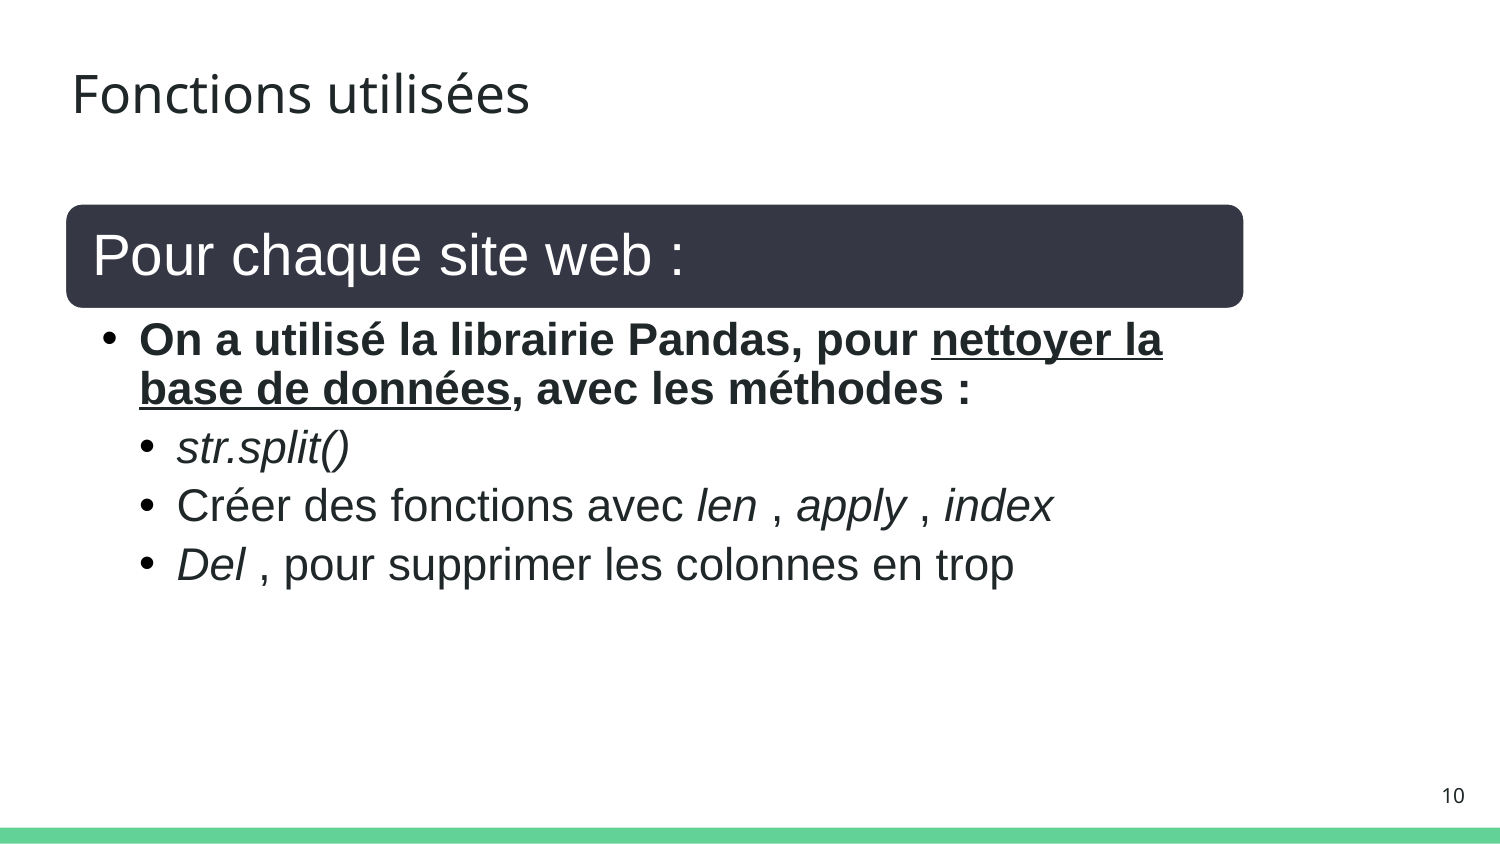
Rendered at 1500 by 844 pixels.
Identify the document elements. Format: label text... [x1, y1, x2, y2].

slide_number 10 [1389, 764, 1480, 830]
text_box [63, 198, 1246, 657]
title Fonctions utilisées [56, 45, 1455, 140]
